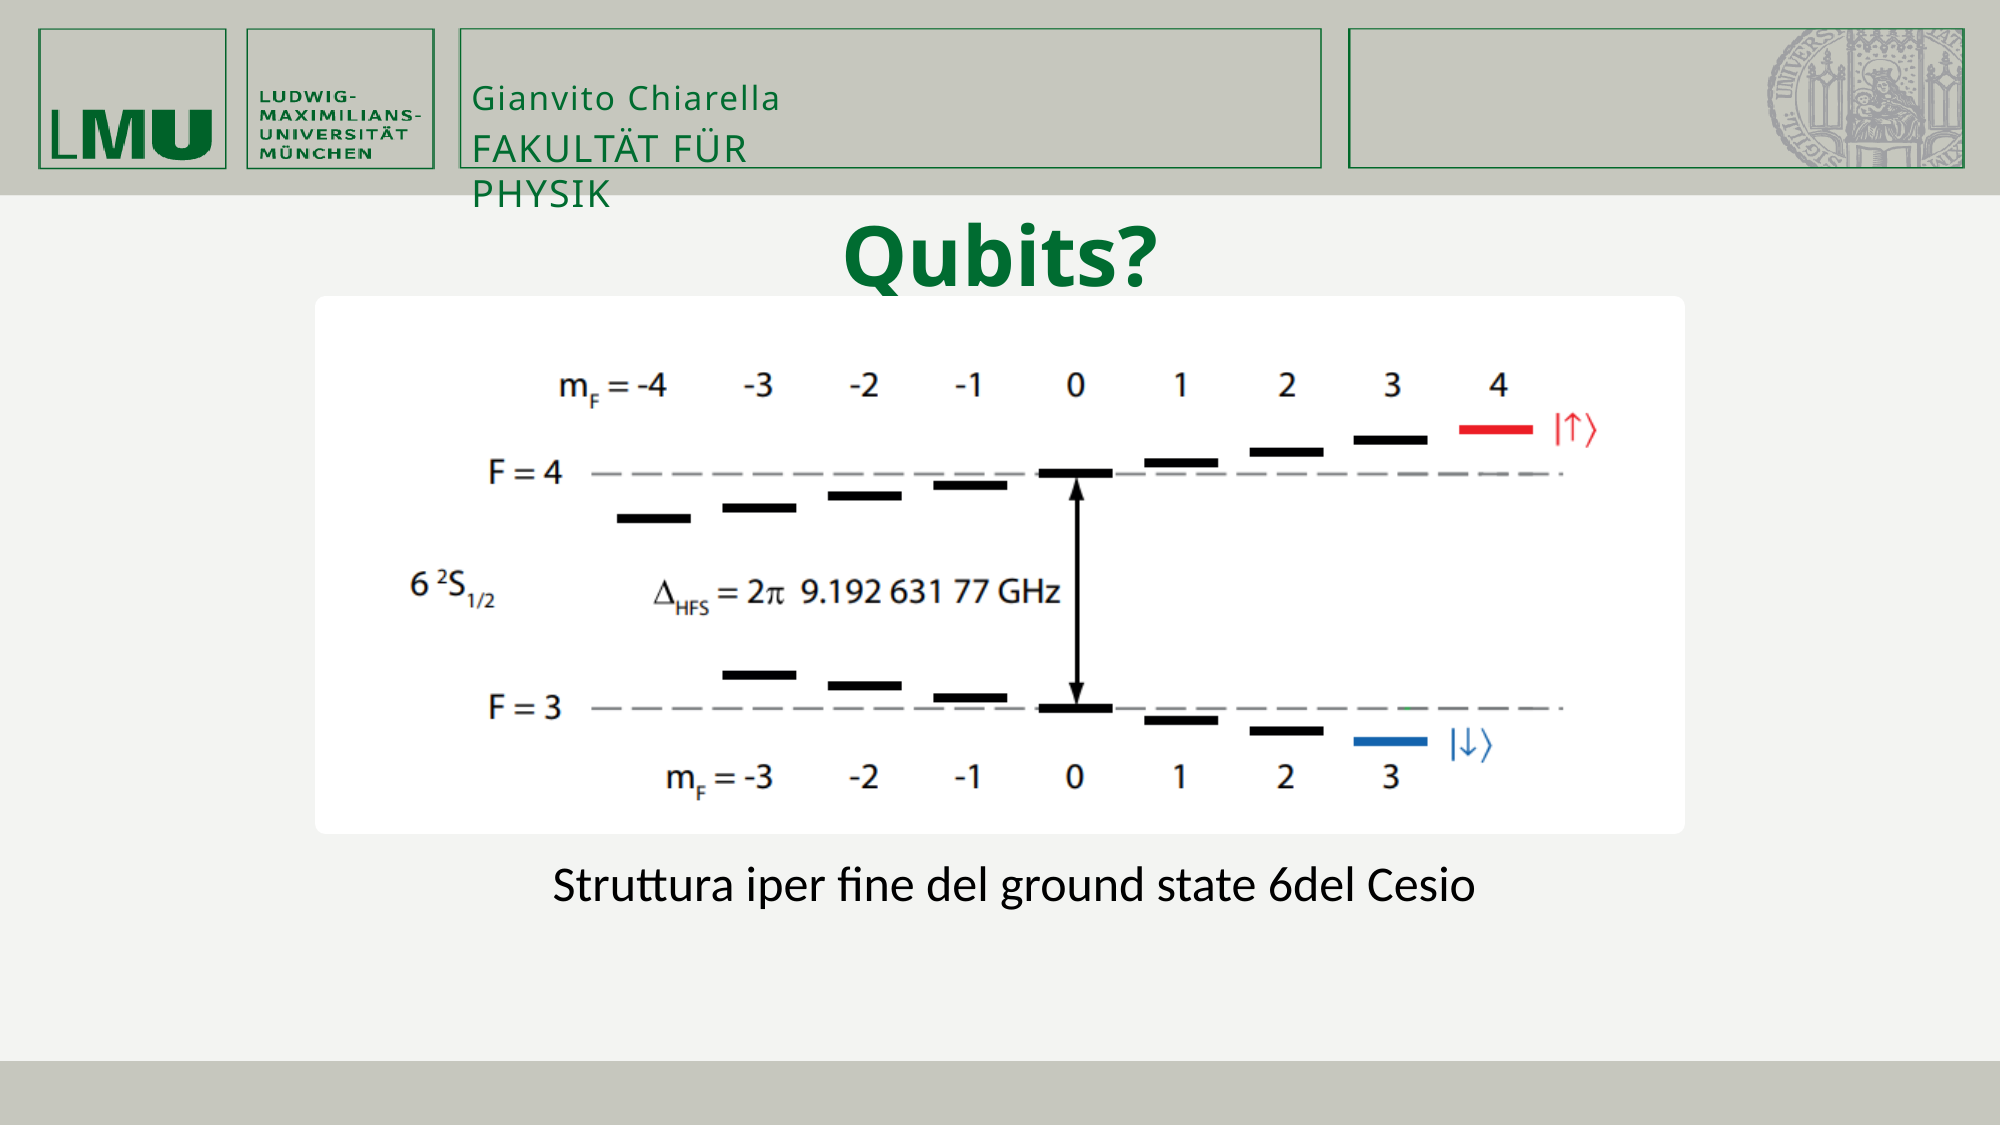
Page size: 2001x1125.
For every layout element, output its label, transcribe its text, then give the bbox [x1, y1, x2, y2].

text_box Gianvito Chiarella [456, 69, 870, 125]
text_box Qubits? [820, 195, 1180, 296]
text_box [468, 43, 909, 122]
title FAKULTÄT FÜR PHYSIK [456, 122, 871, 200]
picture [0, 0, 2000, 1125]
